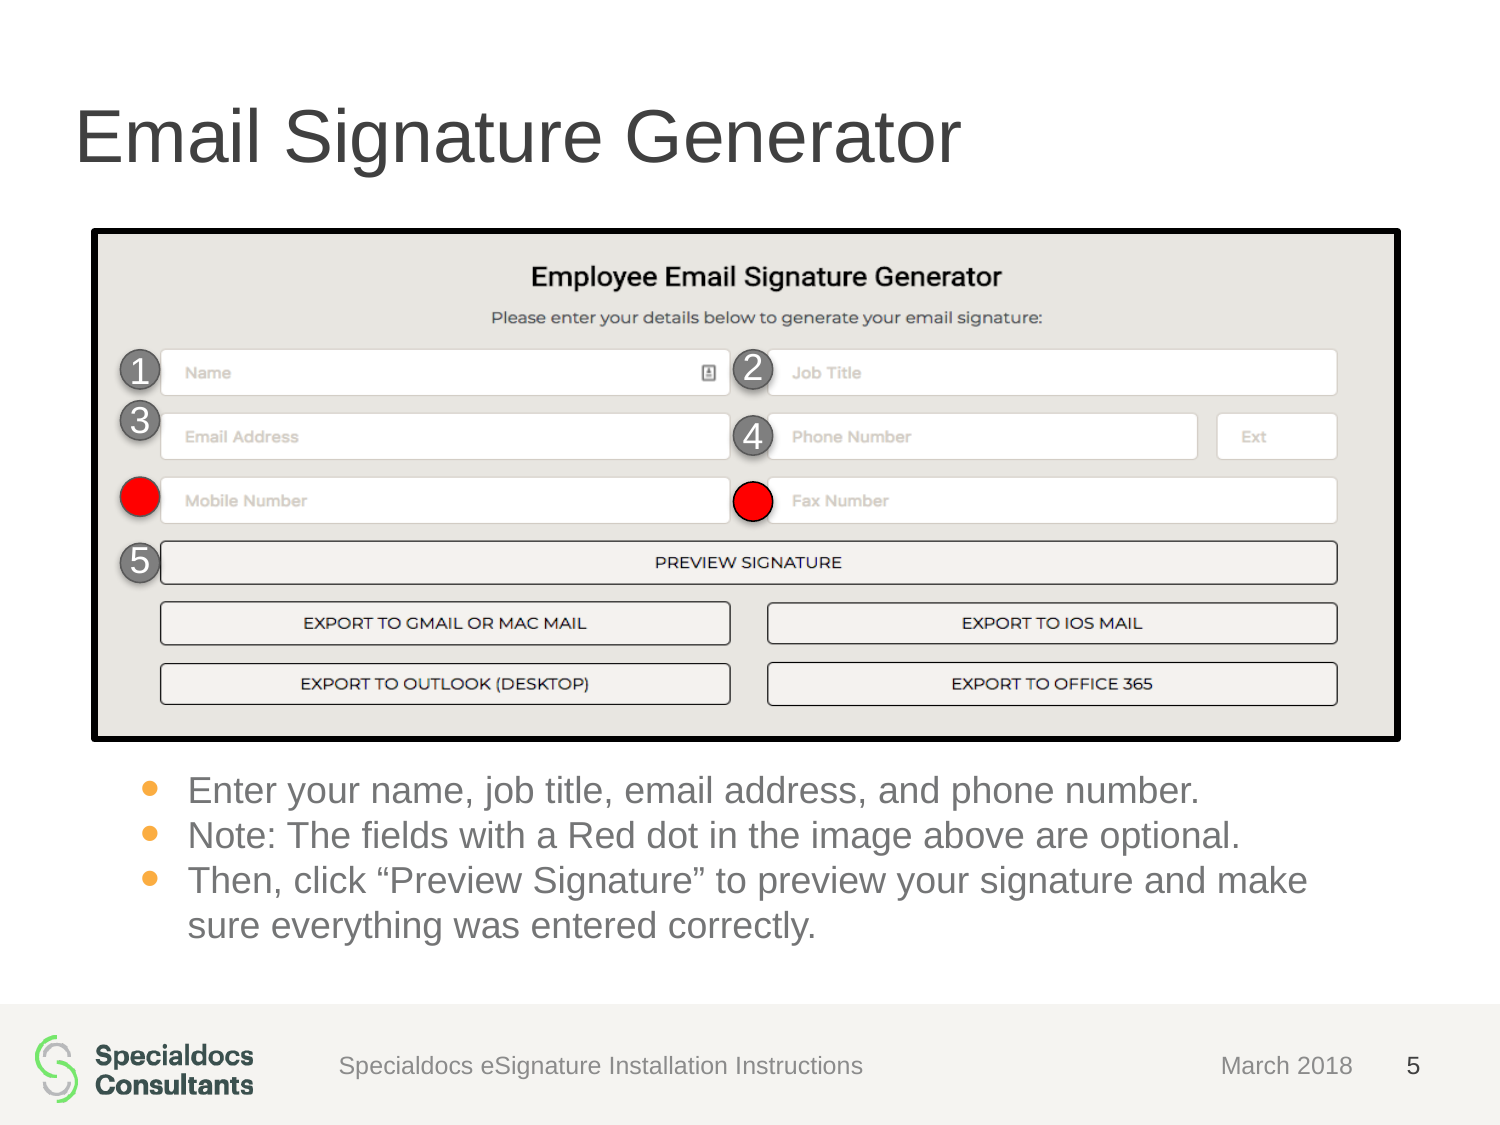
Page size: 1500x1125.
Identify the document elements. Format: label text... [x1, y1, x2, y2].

title Email Signature Generator [60, 79, 1411, 183]
footer Specialdocs eSignature Installation Instructions [323, 1004, 914, 1125]
picture [35, 1035, 253, 1103]
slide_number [1018, 1004, 1369, 1125]
text_box Enter your name, job title, email address, and phone number. Note: The fields with a Red dot in the image above are optional. Then, click “Preview Signature” to preview your signature and make sure everything was entered correctly. [125, 758, 1395, 953]
slide_number 5 [1369, 1004, 1436, 1125]
picture [97, 234, 1395, 737]
